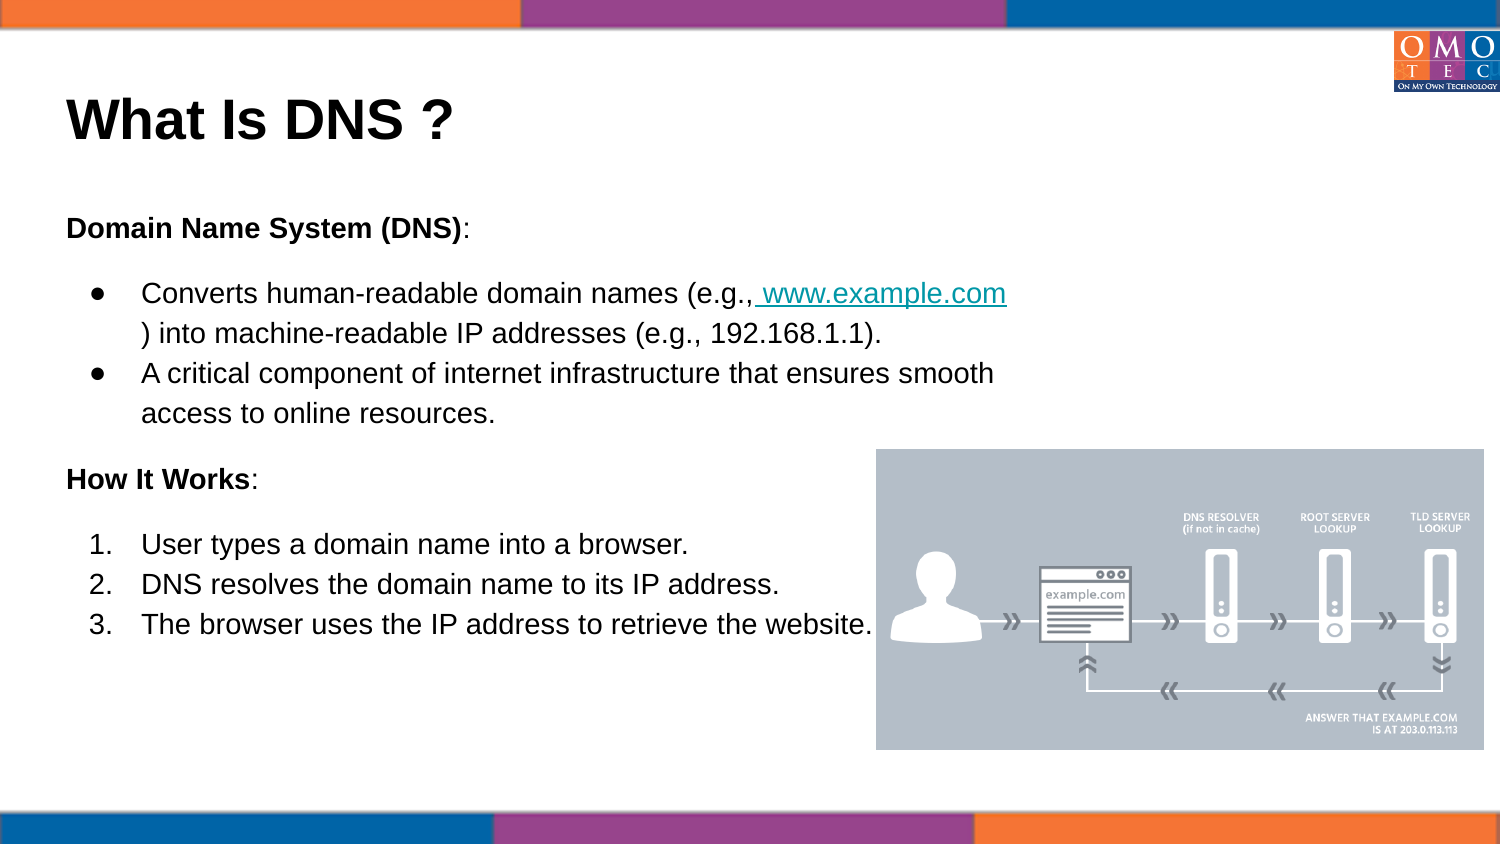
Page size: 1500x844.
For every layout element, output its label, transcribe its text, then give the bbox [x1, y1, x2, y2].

picture [0, 0, 1500, 844]
title What Is DNS ? [51, 72, 1449, 167]
list Domain Name System (DNS): Converts human-readable domain names (e.g., www.example.com) into machine-readable IP addresses (e.g., 192.168.1.1). A critical component of internet infrastructure that ensures smooth access to online resources. How It Works: User types a domain name into a browser. DNS resolves the domain name to its IP address. The browser uses the IP address to retrieve the website. [51, 189, 1030, 750]
